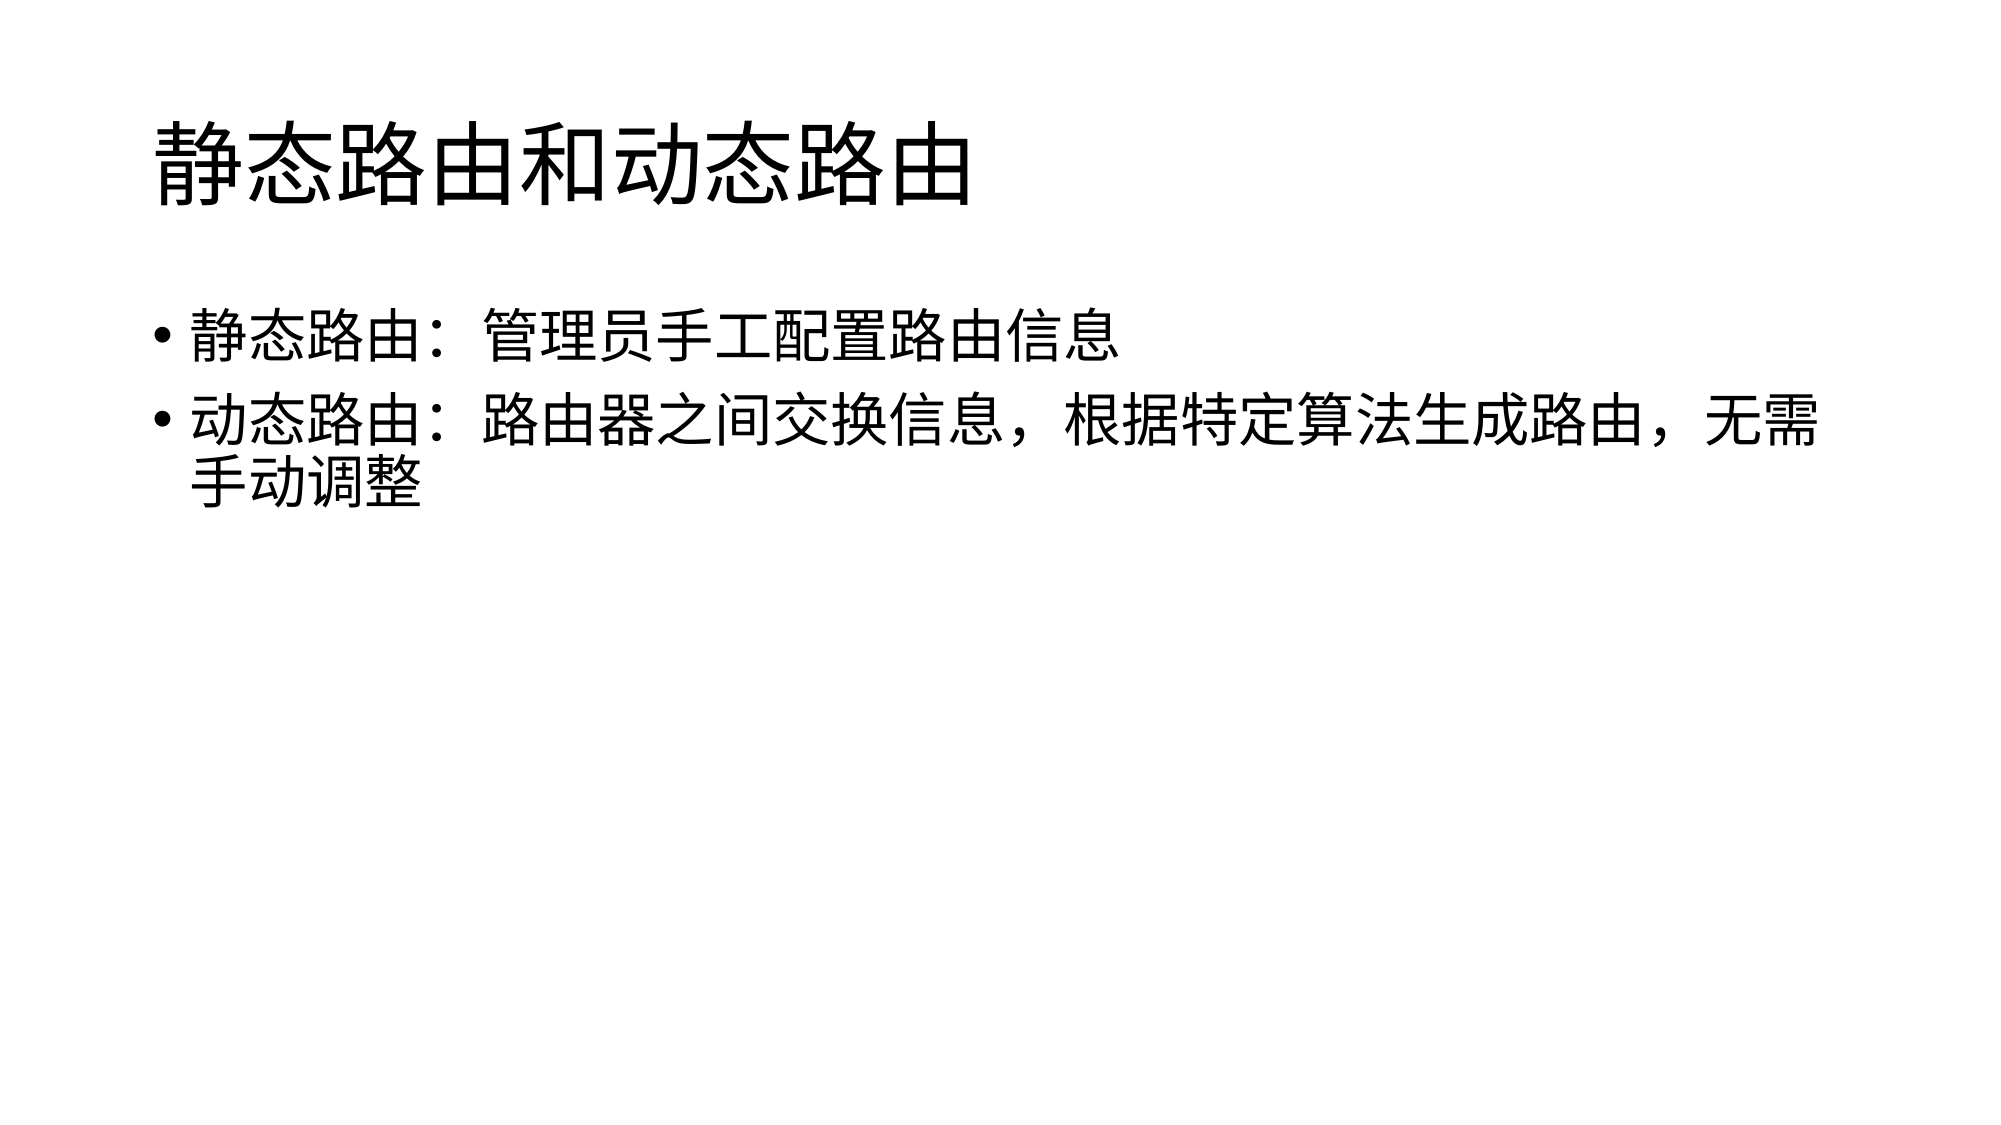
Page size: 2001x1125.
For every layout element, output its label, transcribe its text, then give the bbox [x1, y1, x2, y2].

title 静态路由和动态路由 [137, 59, 1863, 278]
list 静态路由：管理员手工配置路由信息 动态路由：路由器之间交换信息，根据特定算法生成路由，无需手动调整 [137, 299, 1863, 1014]
